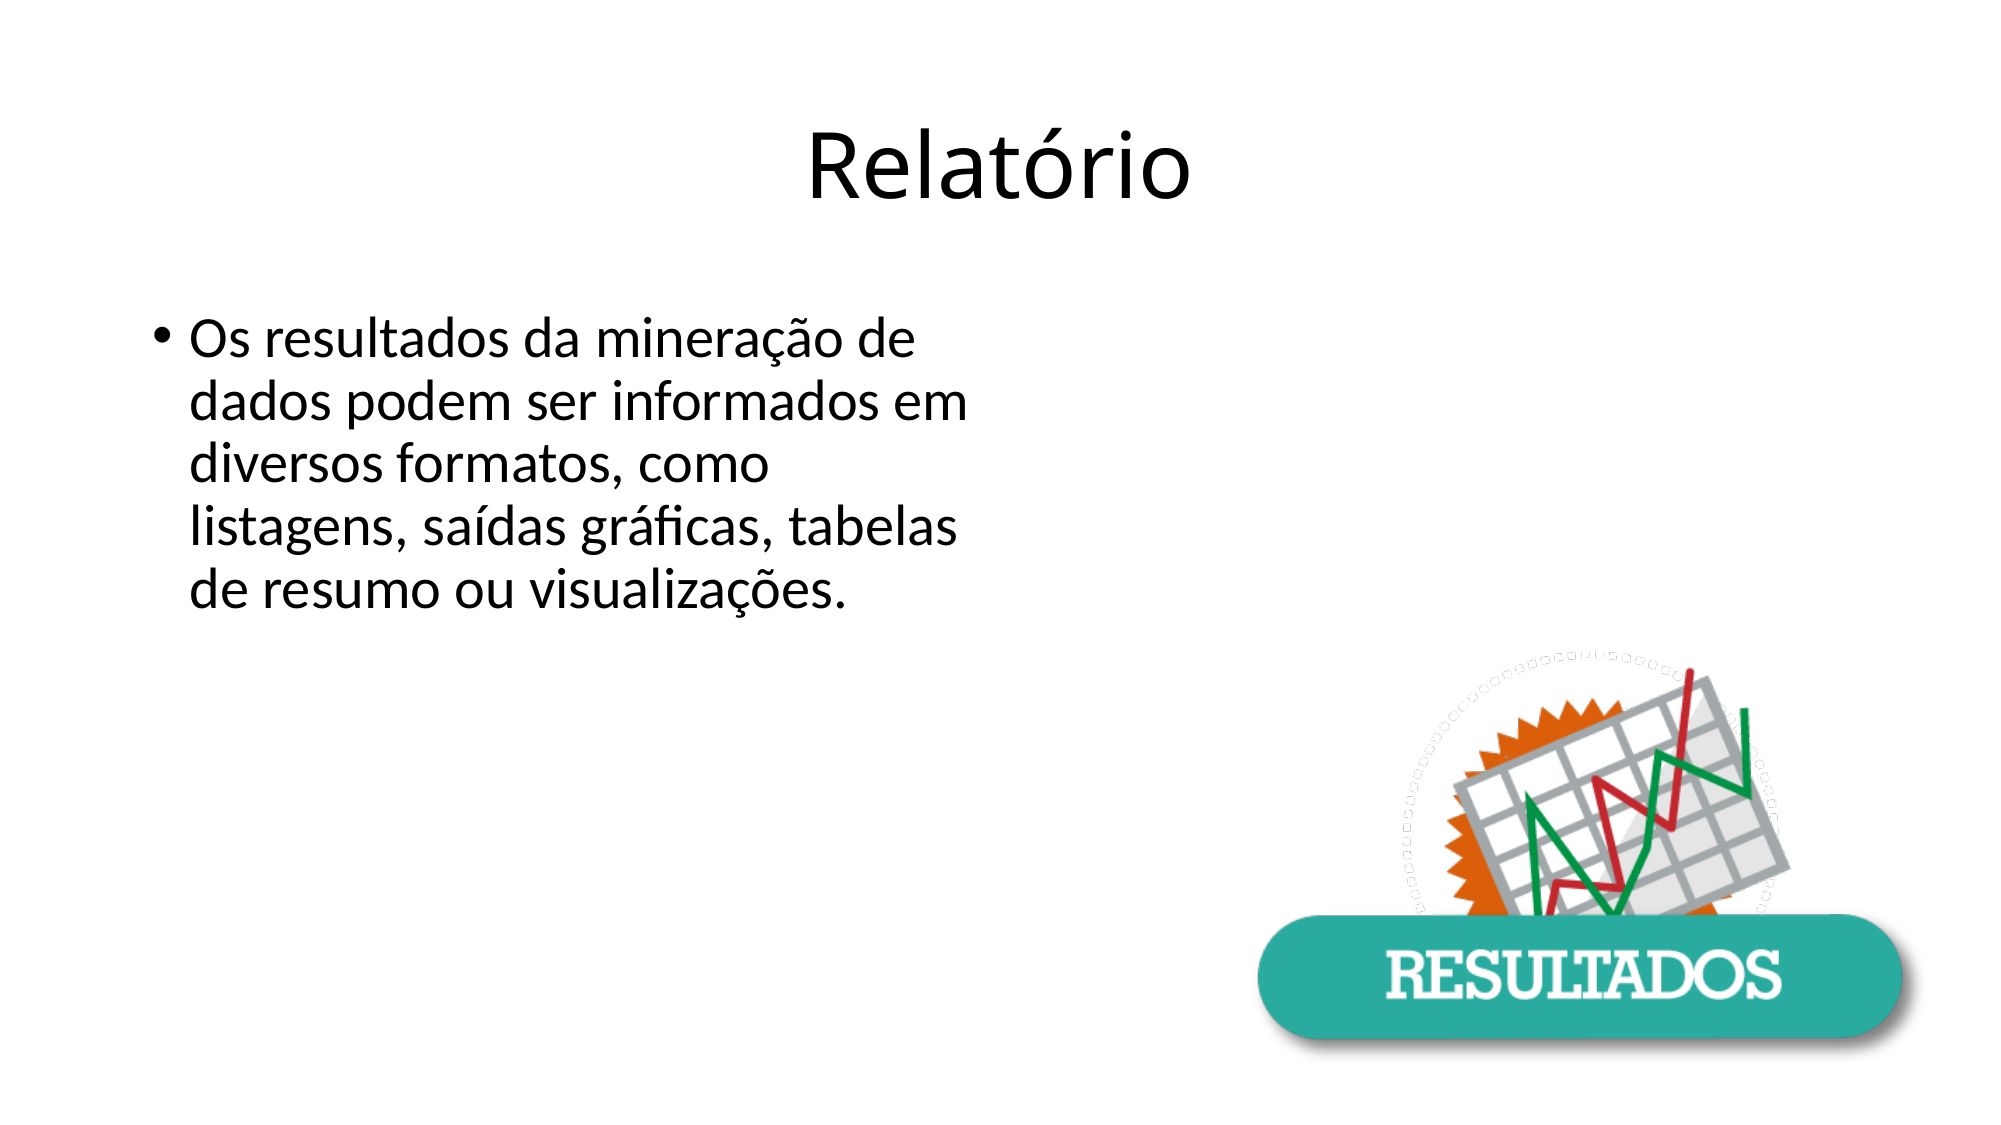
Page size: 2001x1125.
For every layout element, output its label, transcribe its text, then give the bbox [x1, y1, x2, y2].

list Os resultados da mineração de dados podem ser informados em diversos formatos, como listagens, saídas gráficas, tabelas de resumo ou visualizações. [137, 299, 988, 1014]
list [1246, 651, 1933, 1070]
title Relatório [137, 59, 1863, 278]
